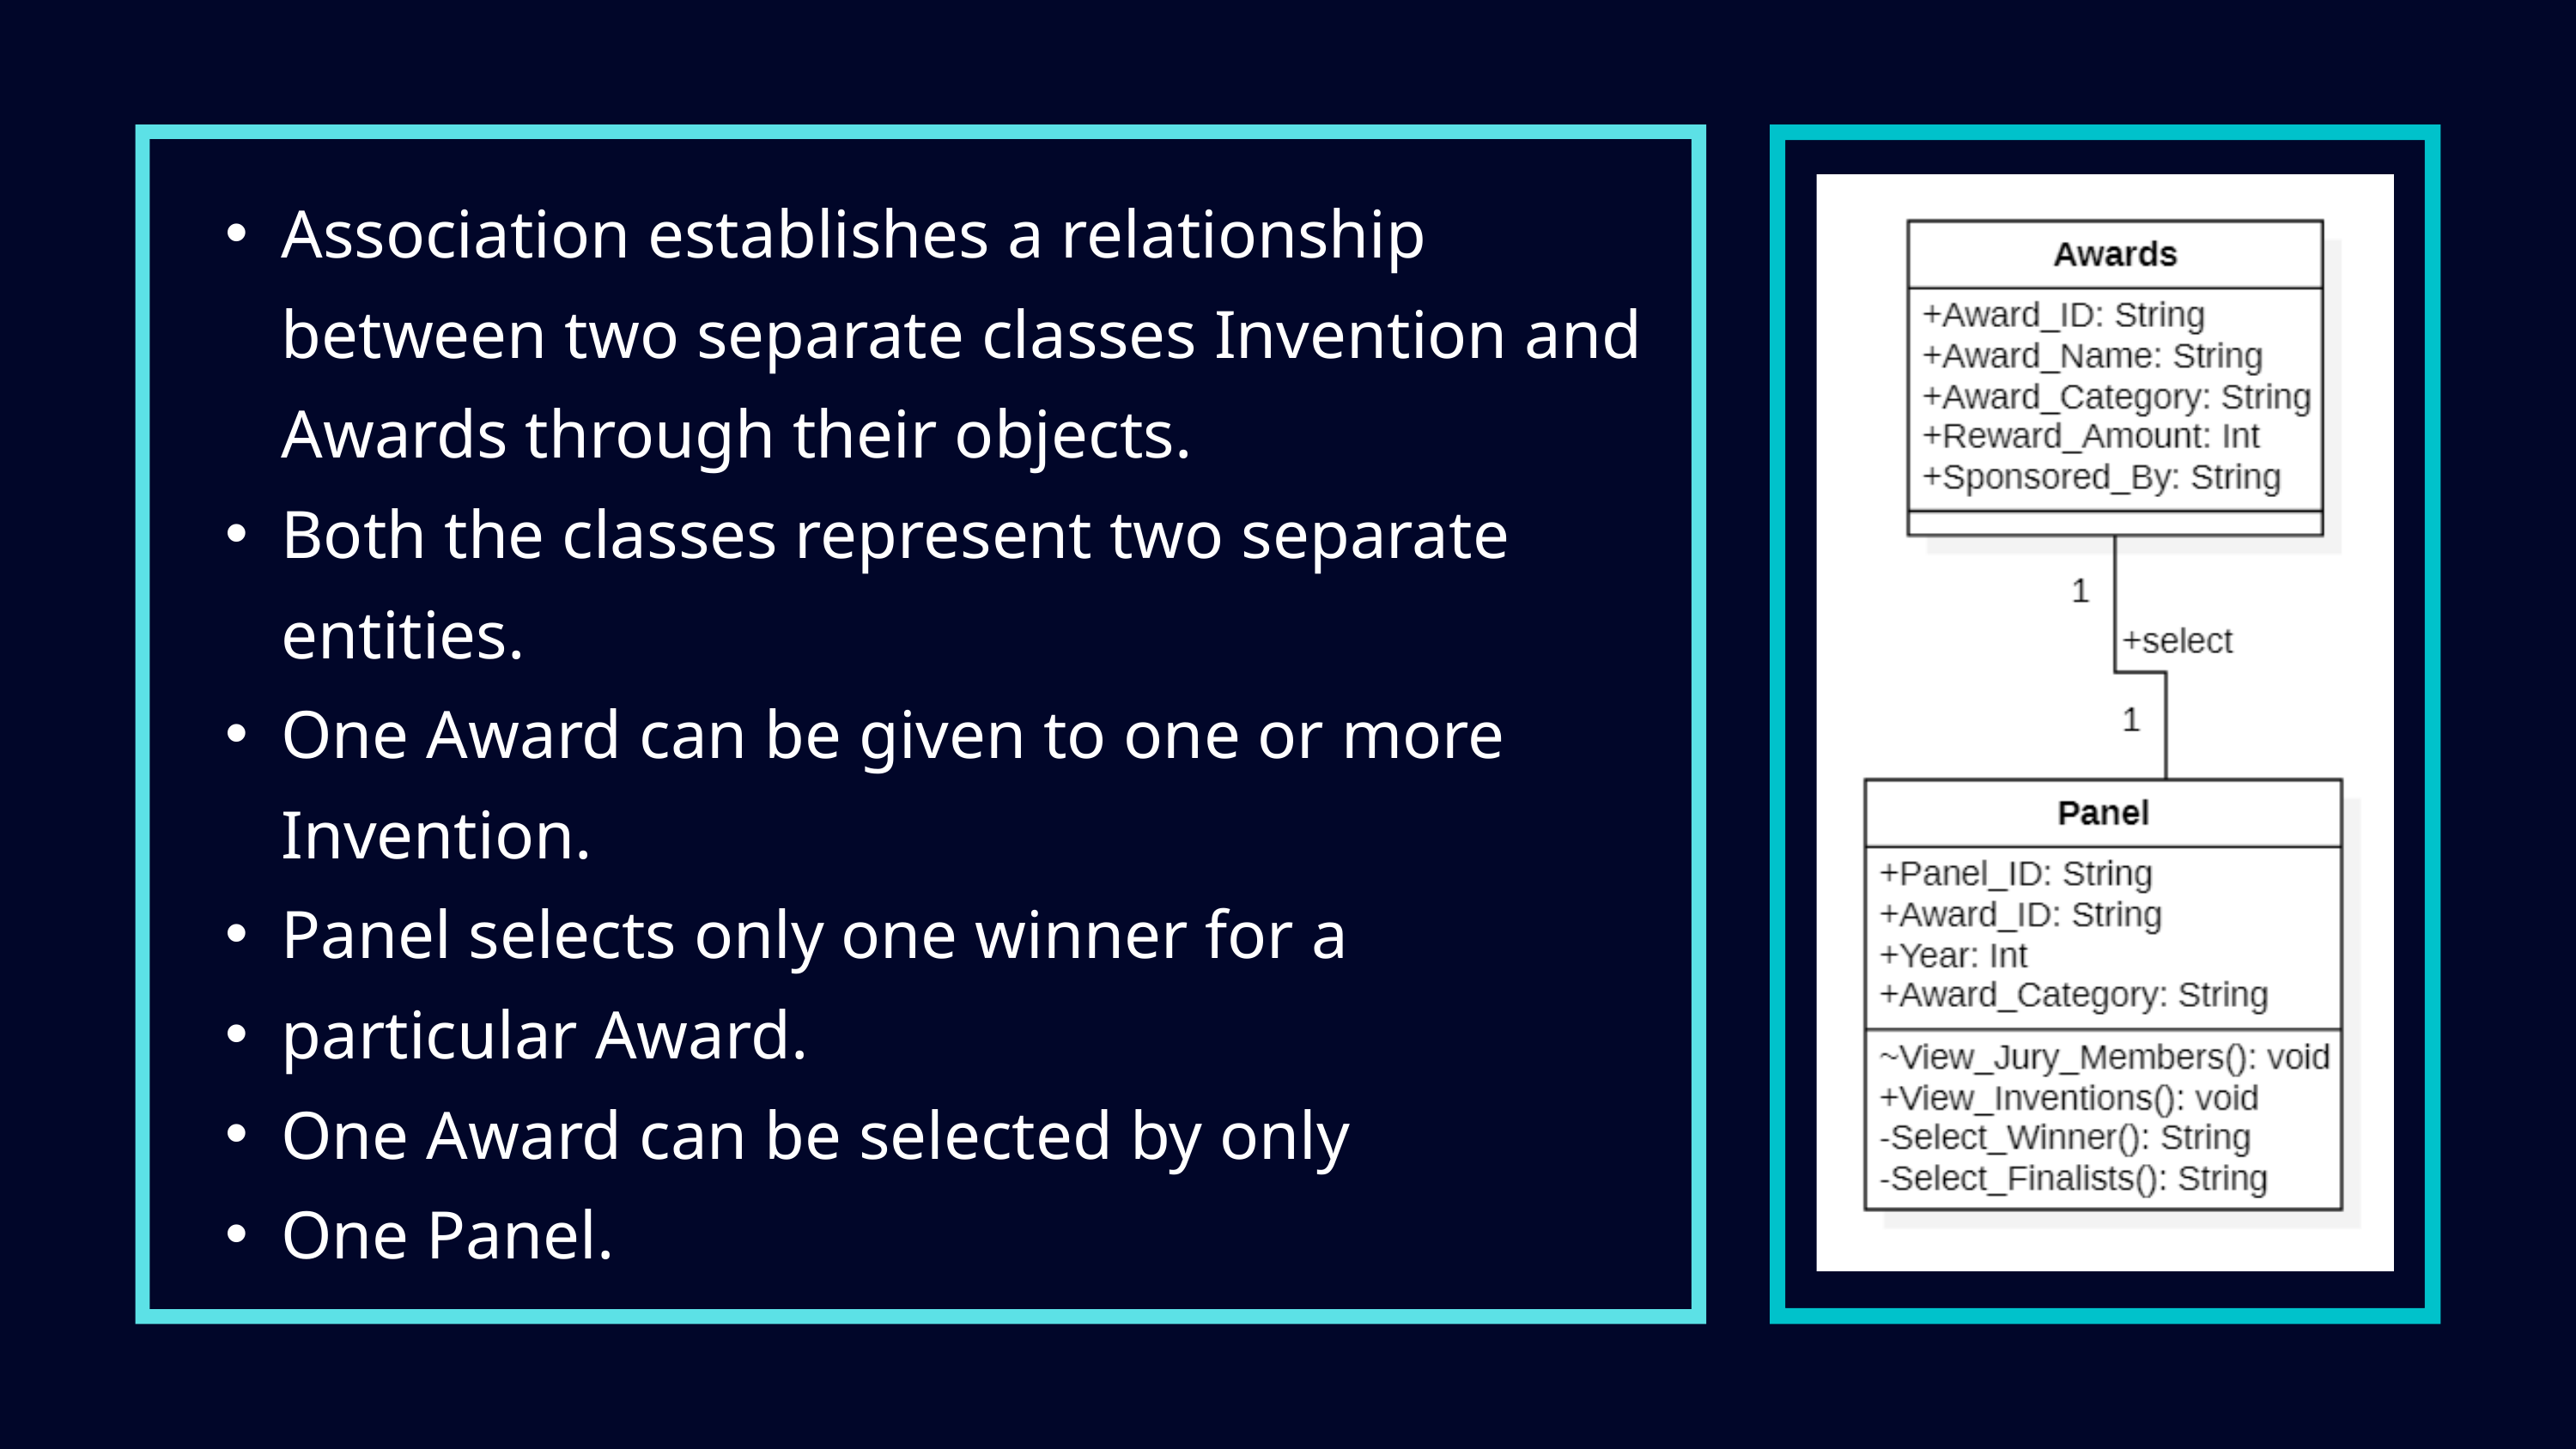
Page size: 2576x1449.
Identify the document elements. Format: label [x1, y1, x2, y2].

text_box [1769, 124, 2441, 1325]
text_box [135, 124, 1707, 1325]
